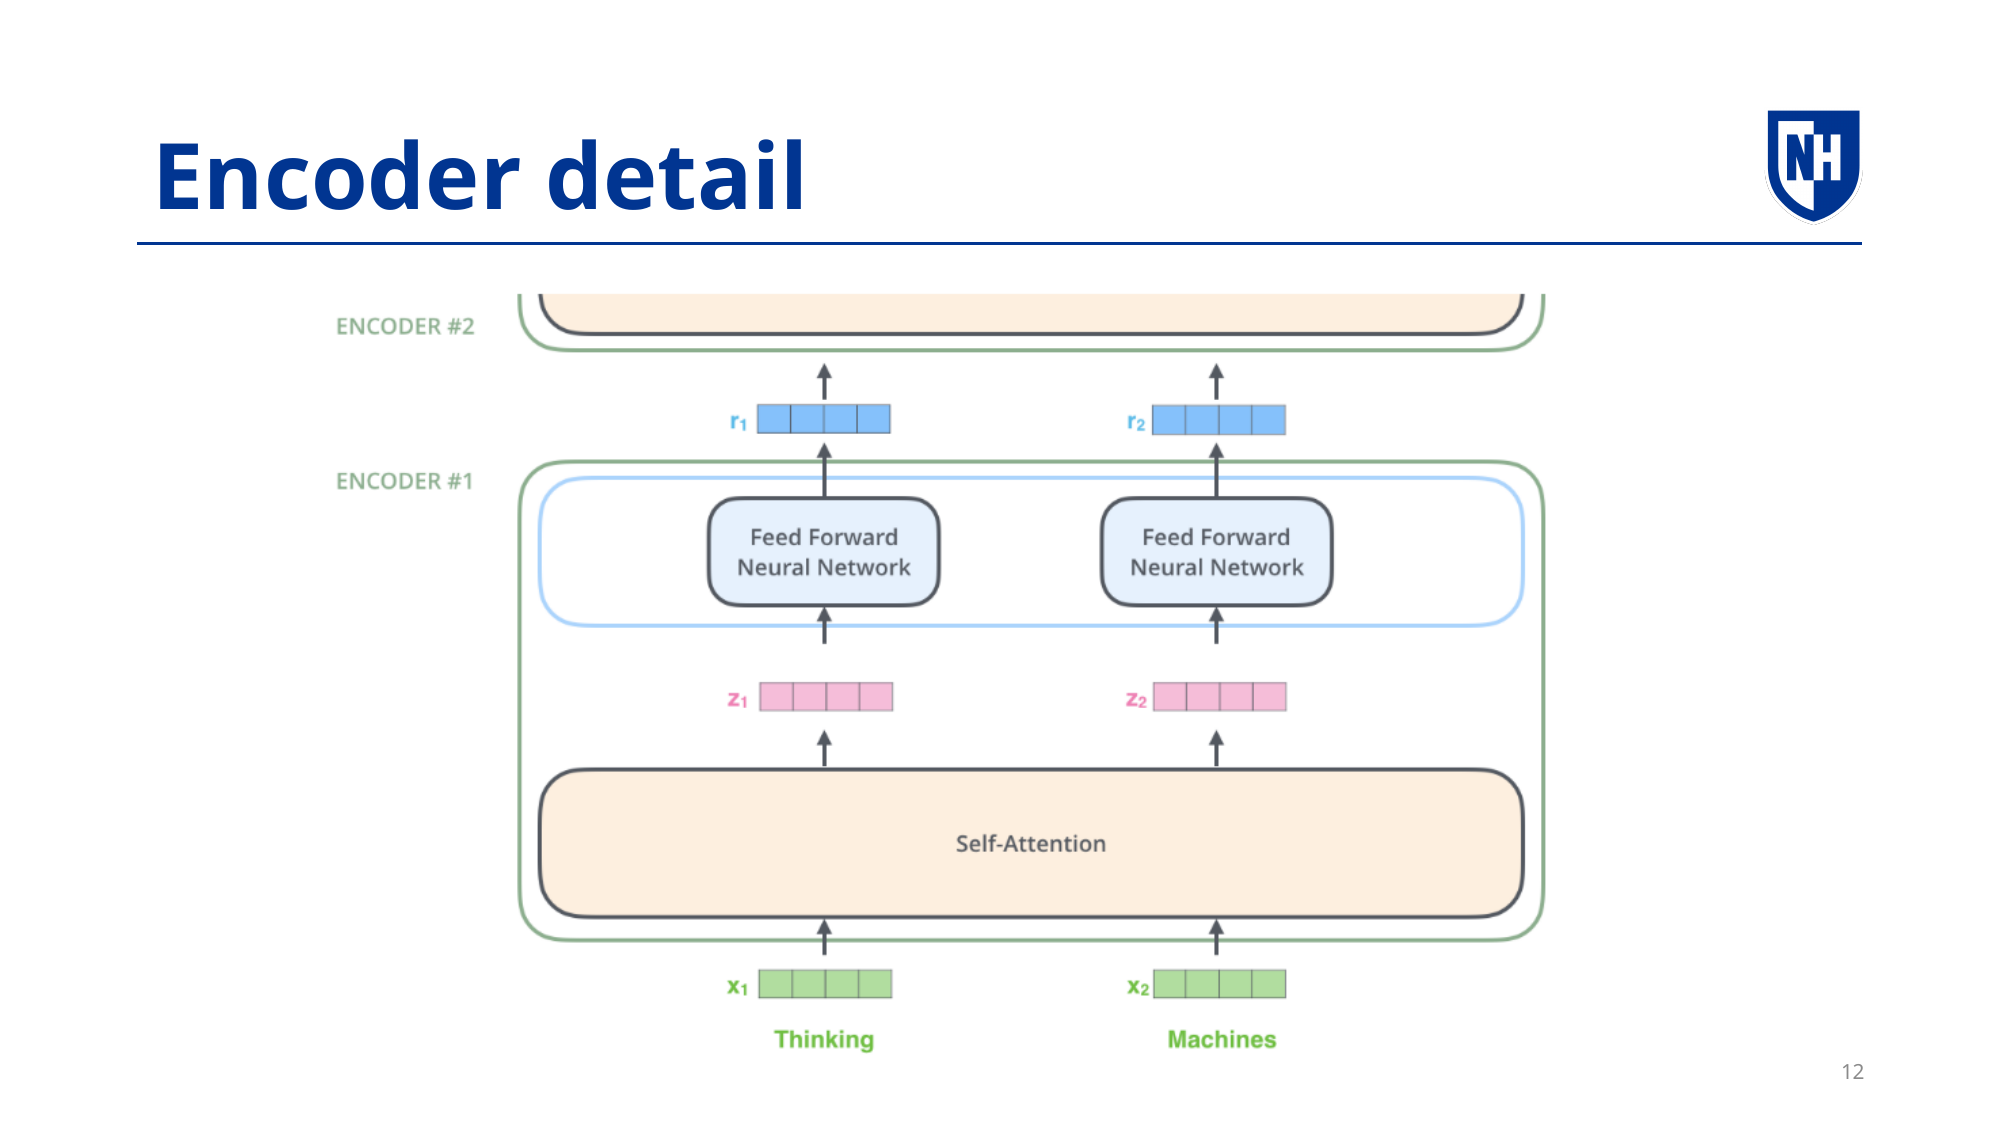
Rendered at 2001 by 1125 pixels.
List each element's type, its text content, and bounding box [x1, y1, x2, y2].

title Encoder detail [137, 92, 1765, 237]
picture [1765, 107, 1863, 237]
slide_number 12 [1412, 1042, 1880, 1103]
picture [310, 286, 1593, 1073]
